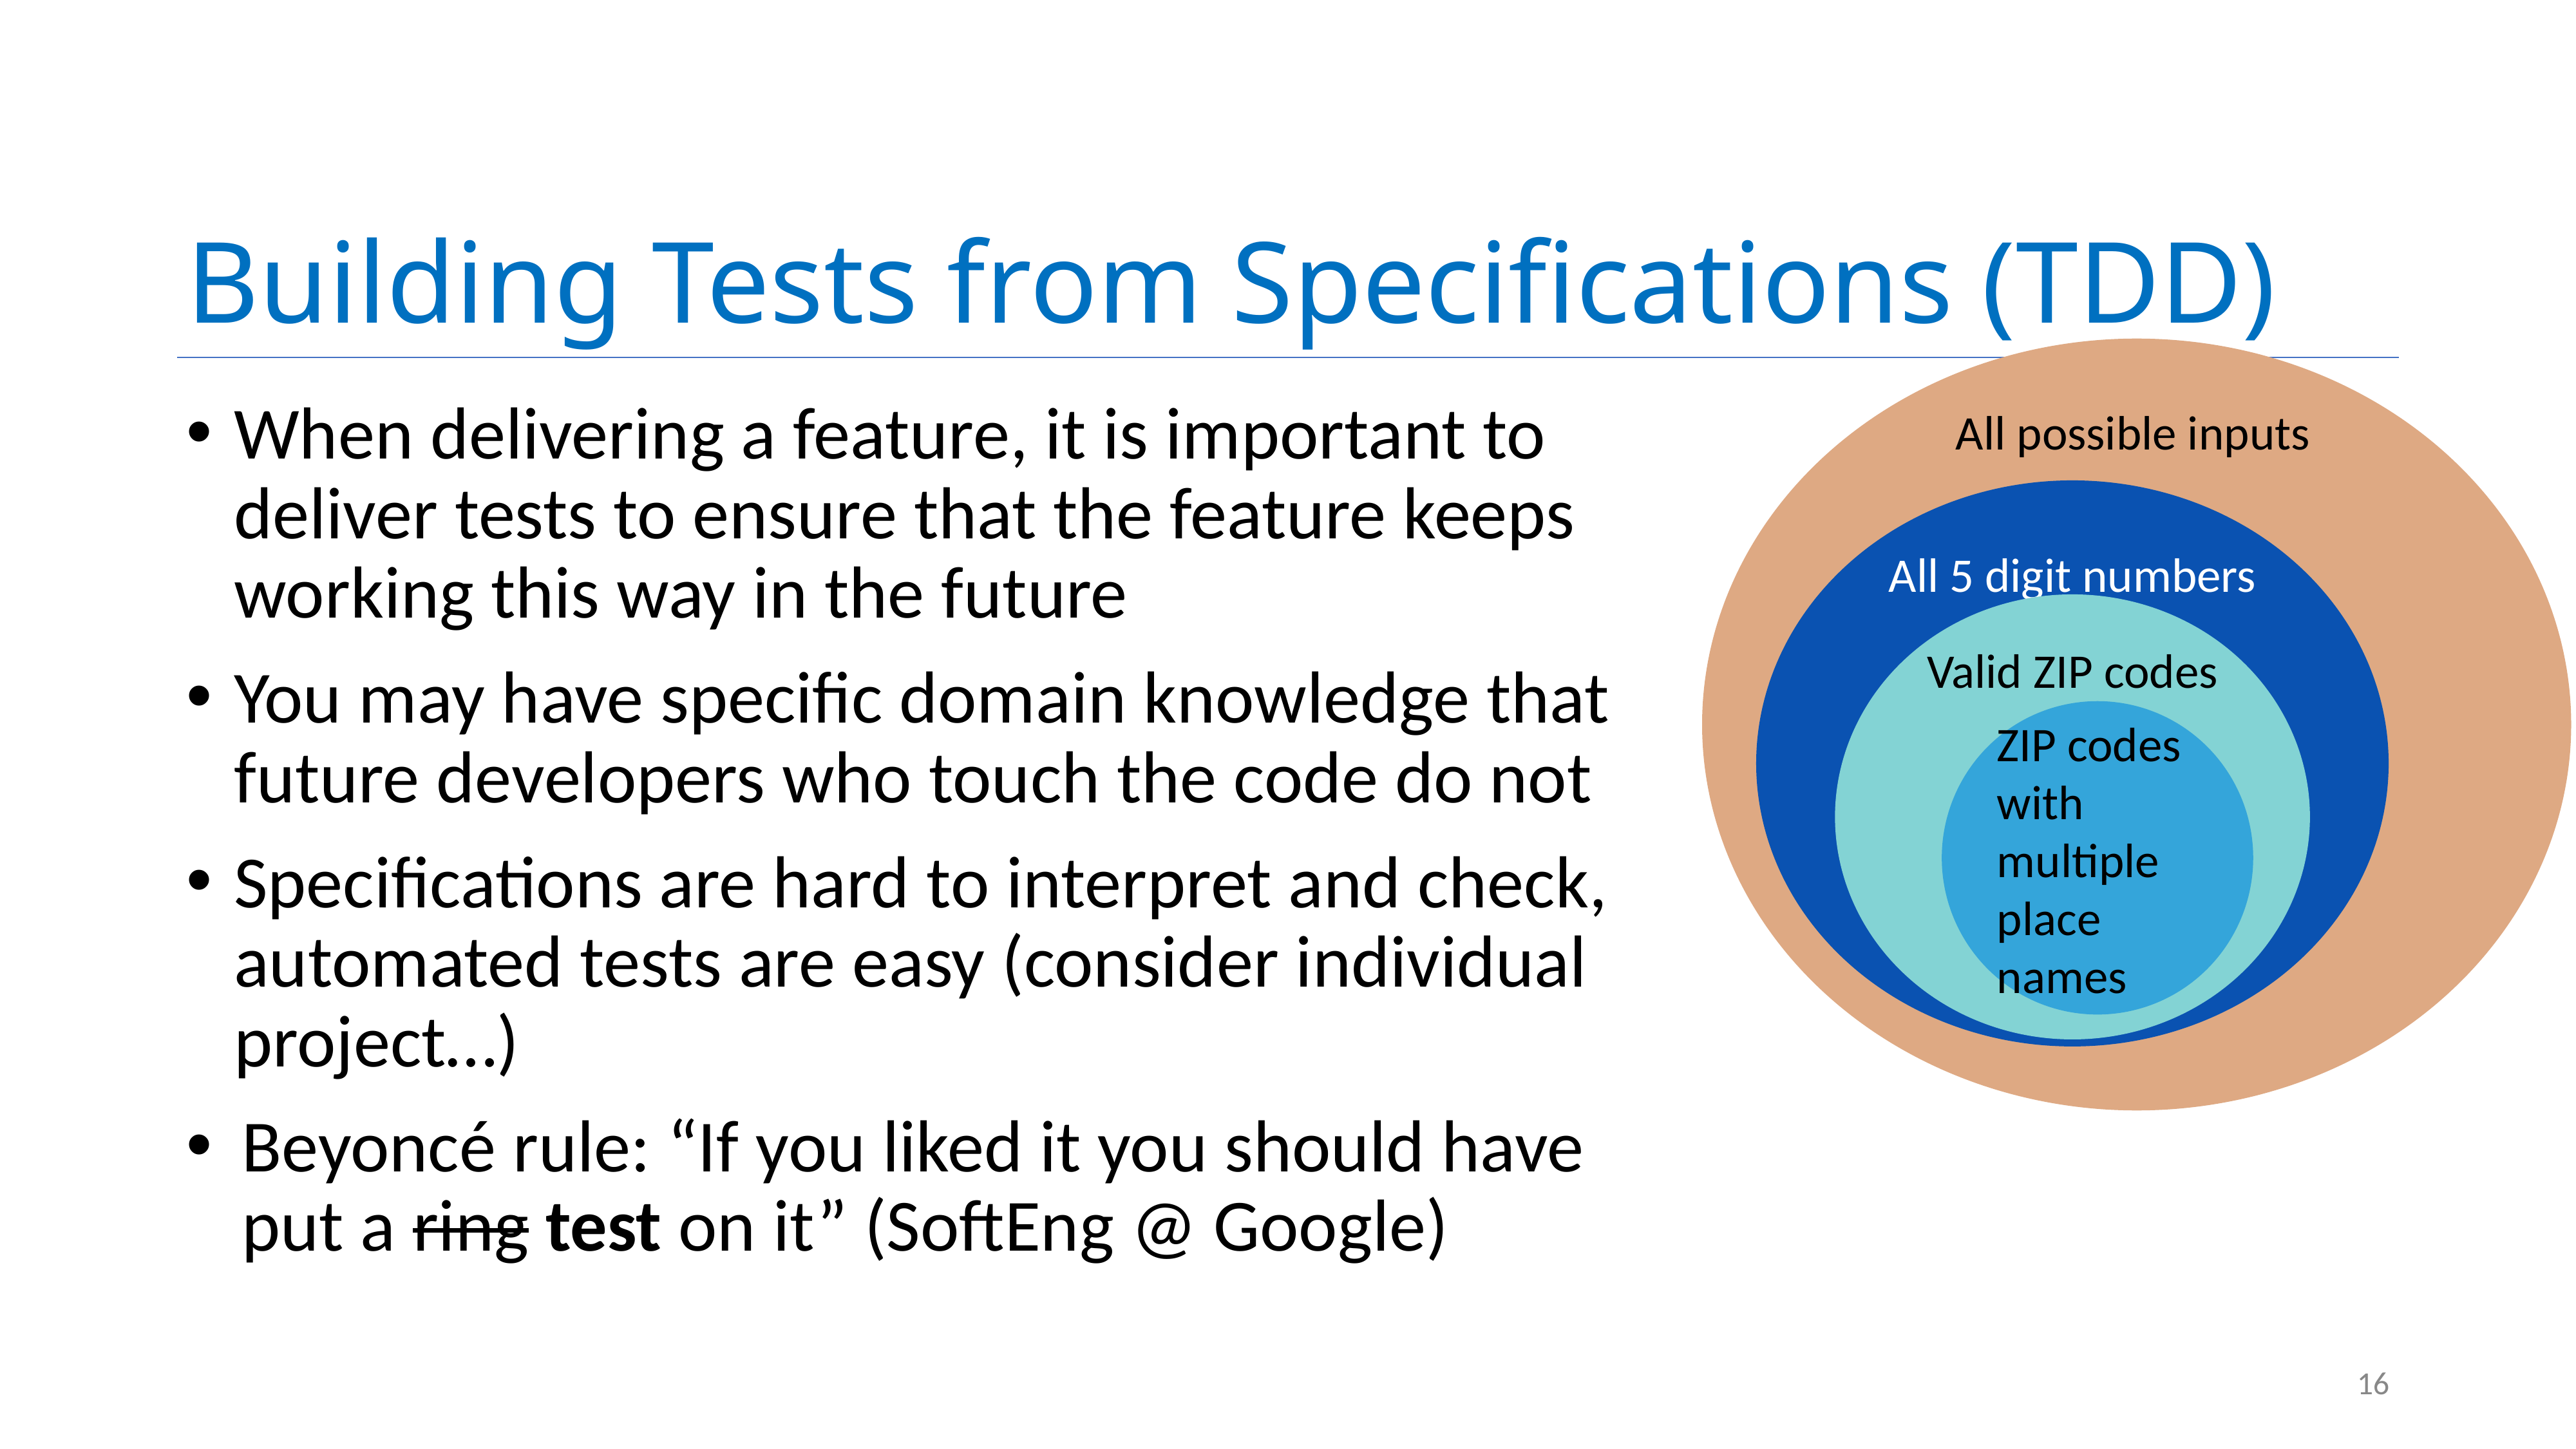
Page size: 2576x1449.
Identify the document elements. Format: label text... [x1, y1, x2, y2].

text_box [1756, 540, 2389, 1046]
text_box [1887, 480, 2258, 534]
text_box ZIP codes with multiple place names [1942, 701, 2253, 1015]
title Building Tests from Specifications (TDD) [176, 76, 2400, 359]
text_box Valid ZIP codes [1917, 630, 2228, 708]
list When delivering a feature, it is important to deliver tests to ensure that the feature keeps working this way in the future You may have specific domain knowledge that future developers who touch the code do not Specifications are hard to interpret and check, automated tests are easy (consider individual project…) Beyoncé rule: “If you liked it you should have put a ring test on it” (SoftEng @ Google) [176, 384, 1643, 1307]
text_box All possible inputs [1946, 392, 2320, 469]
text_box All 5 digit numbers [1879, 534, 2266, 612]
slide_number 16 [2344, 1355, 2400, 1408]
text_box [1835, 648, 2310, 1039]
text_box [1944, 594, 2201, 630]
text_box [1702, 338, 2571, 1111]
